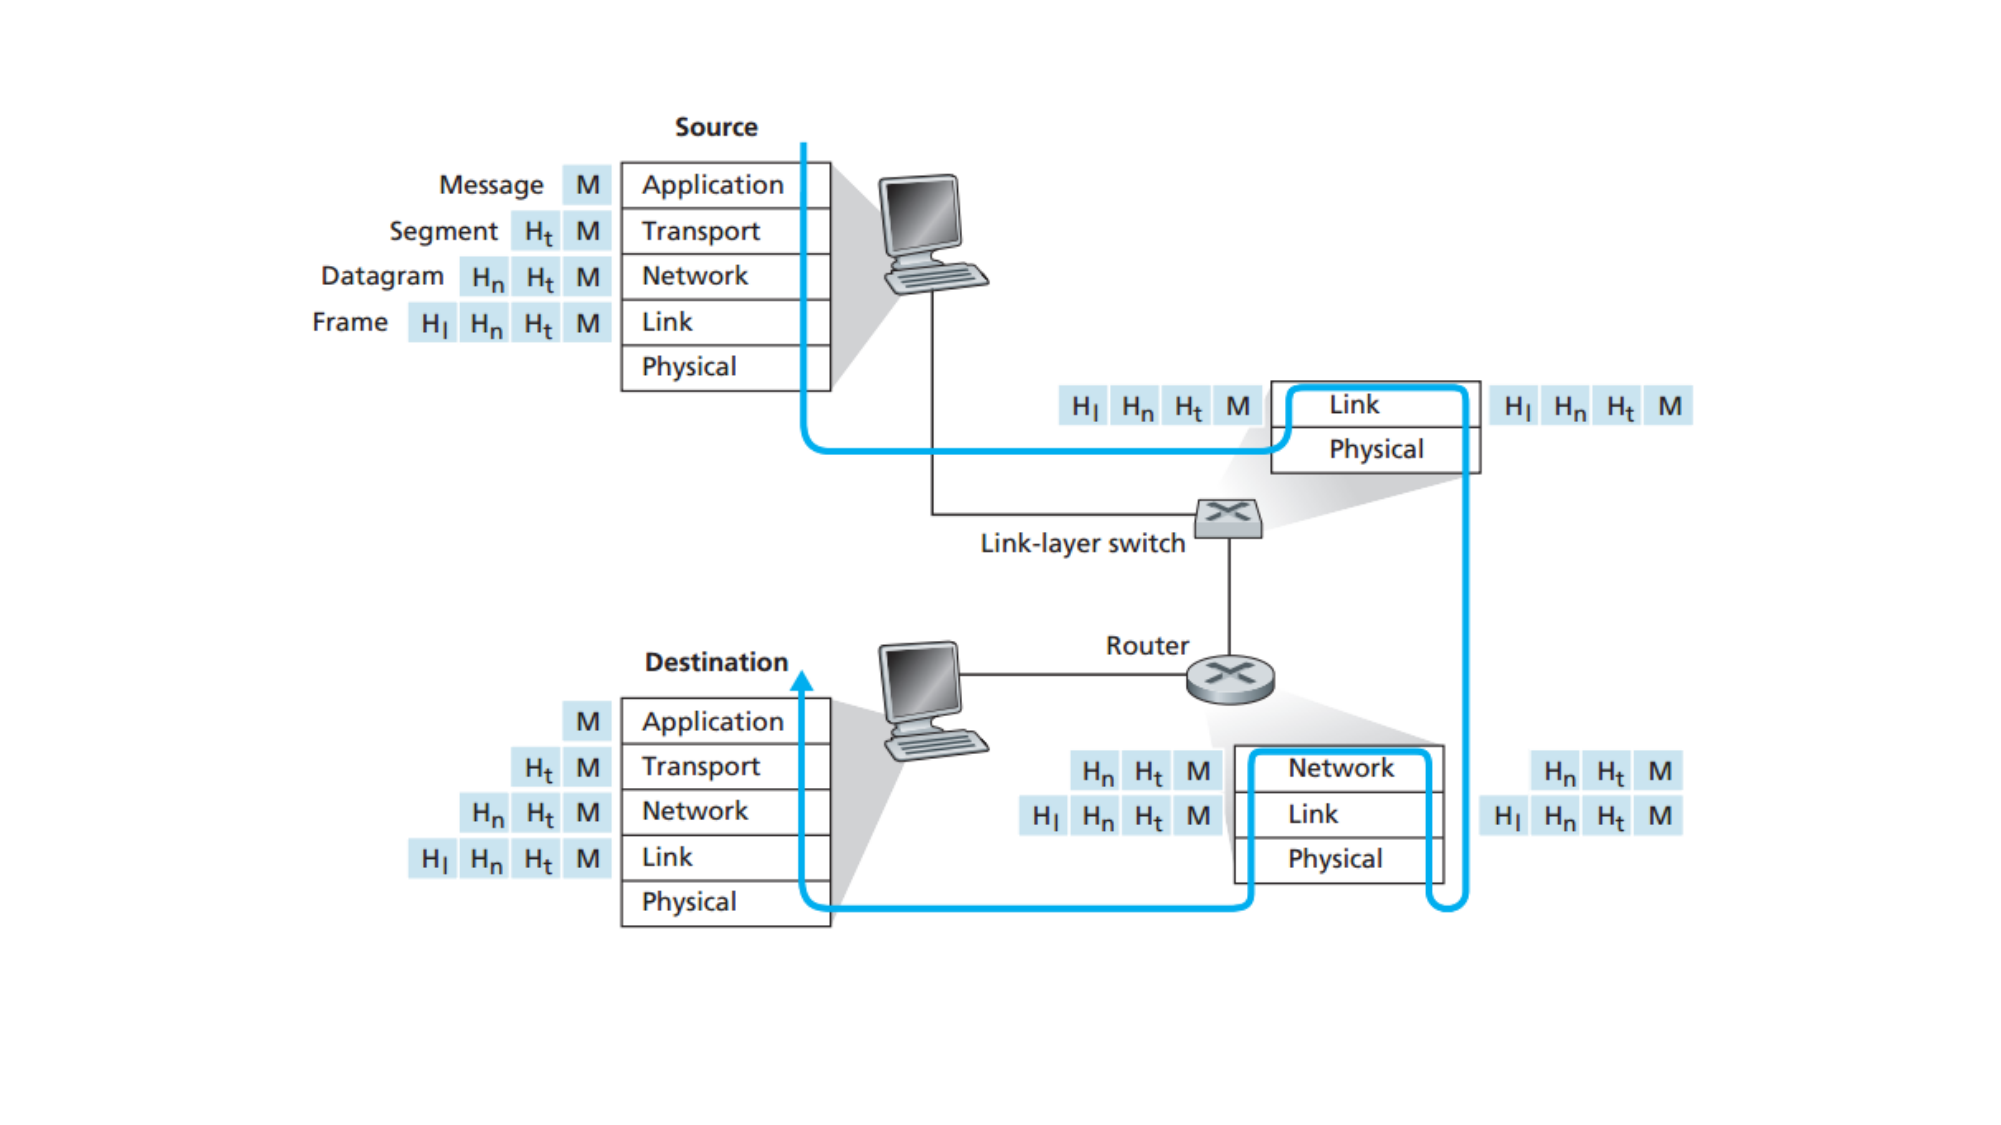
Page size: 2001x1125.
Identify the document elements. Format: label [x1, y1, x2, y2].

picture [285, 85, 1748, 972]
